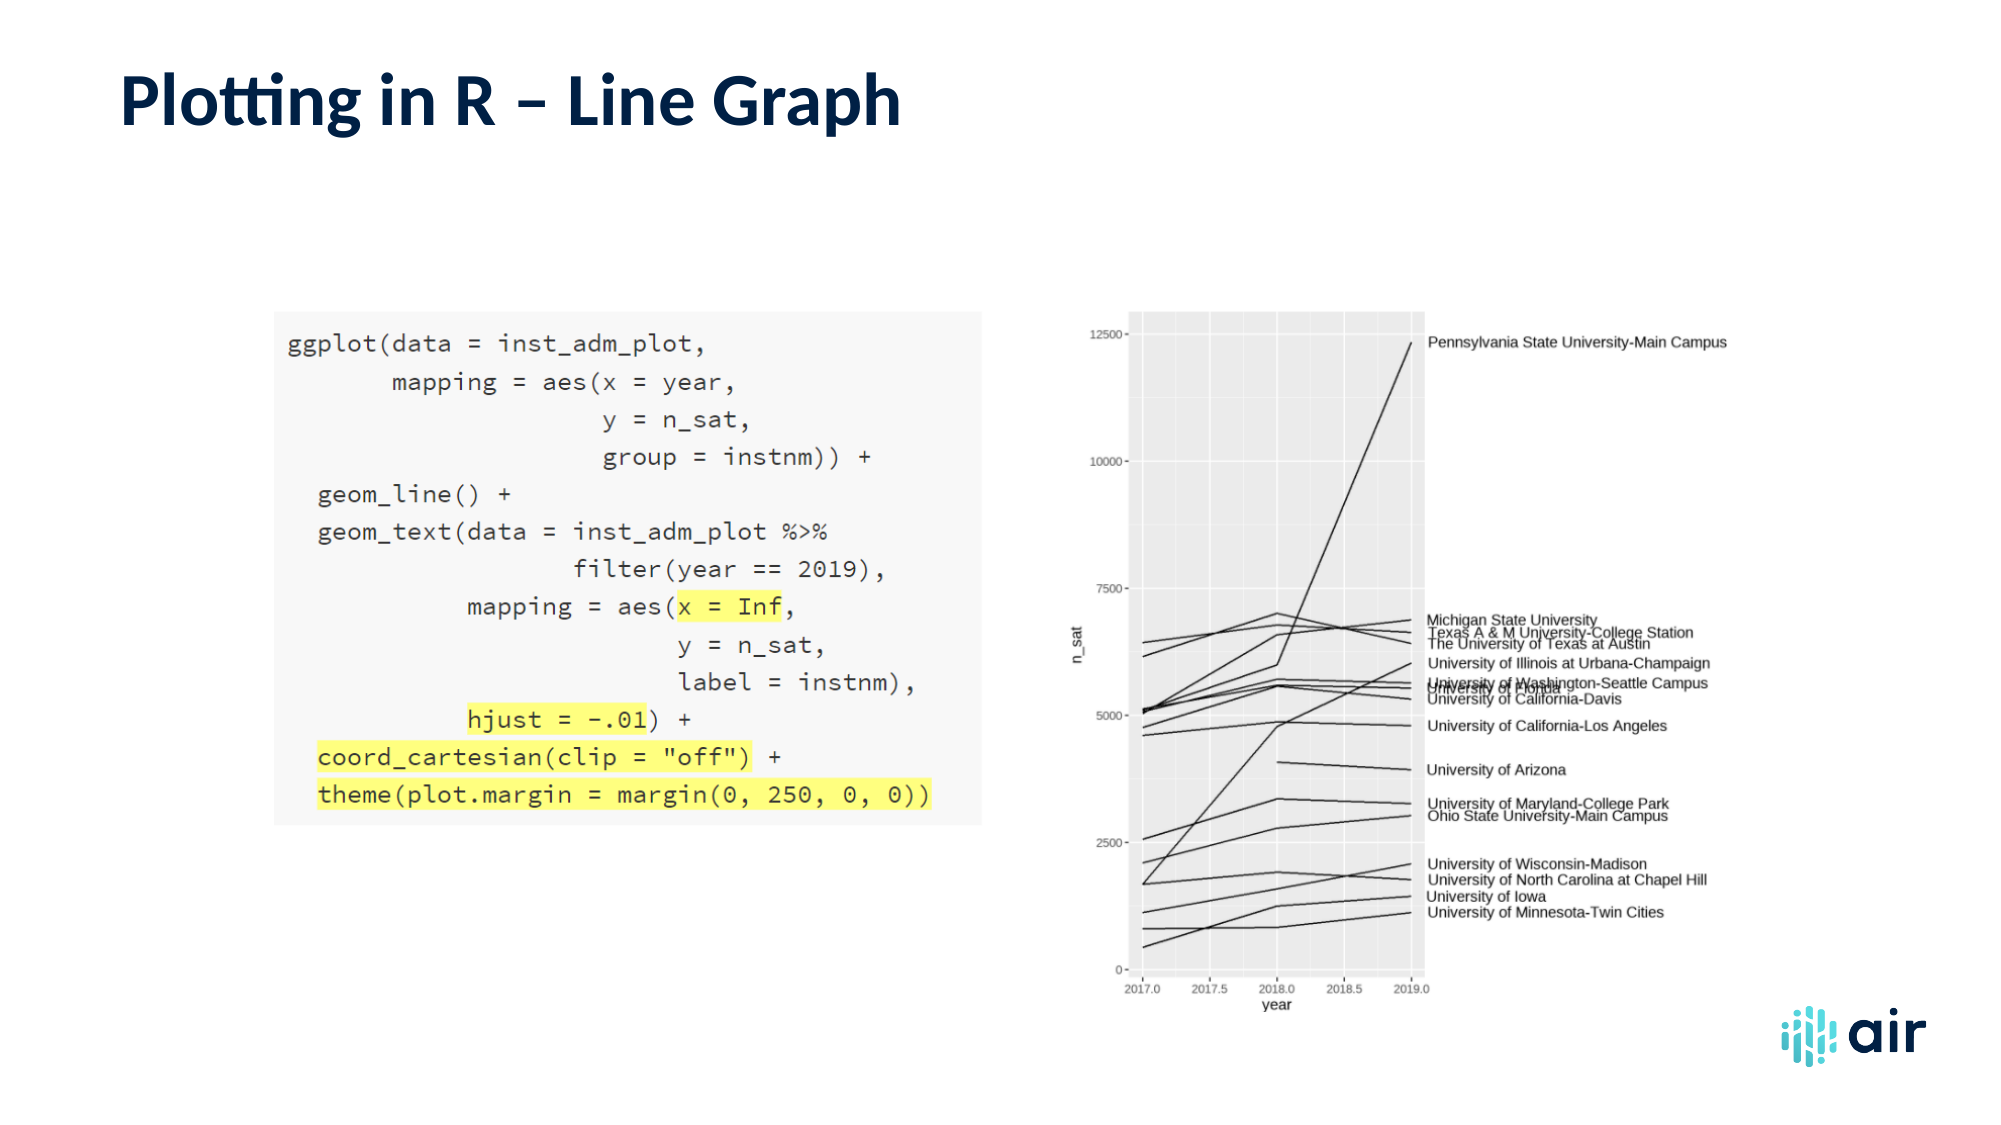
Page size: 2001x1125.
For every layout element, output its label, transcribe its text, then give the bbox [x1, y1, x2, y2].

picture [1773, 1001, 1932, 1070]
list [266, 299, 1734, 1012]
title Plotting in R – Line Graph [105, 52, 1895, 240]
